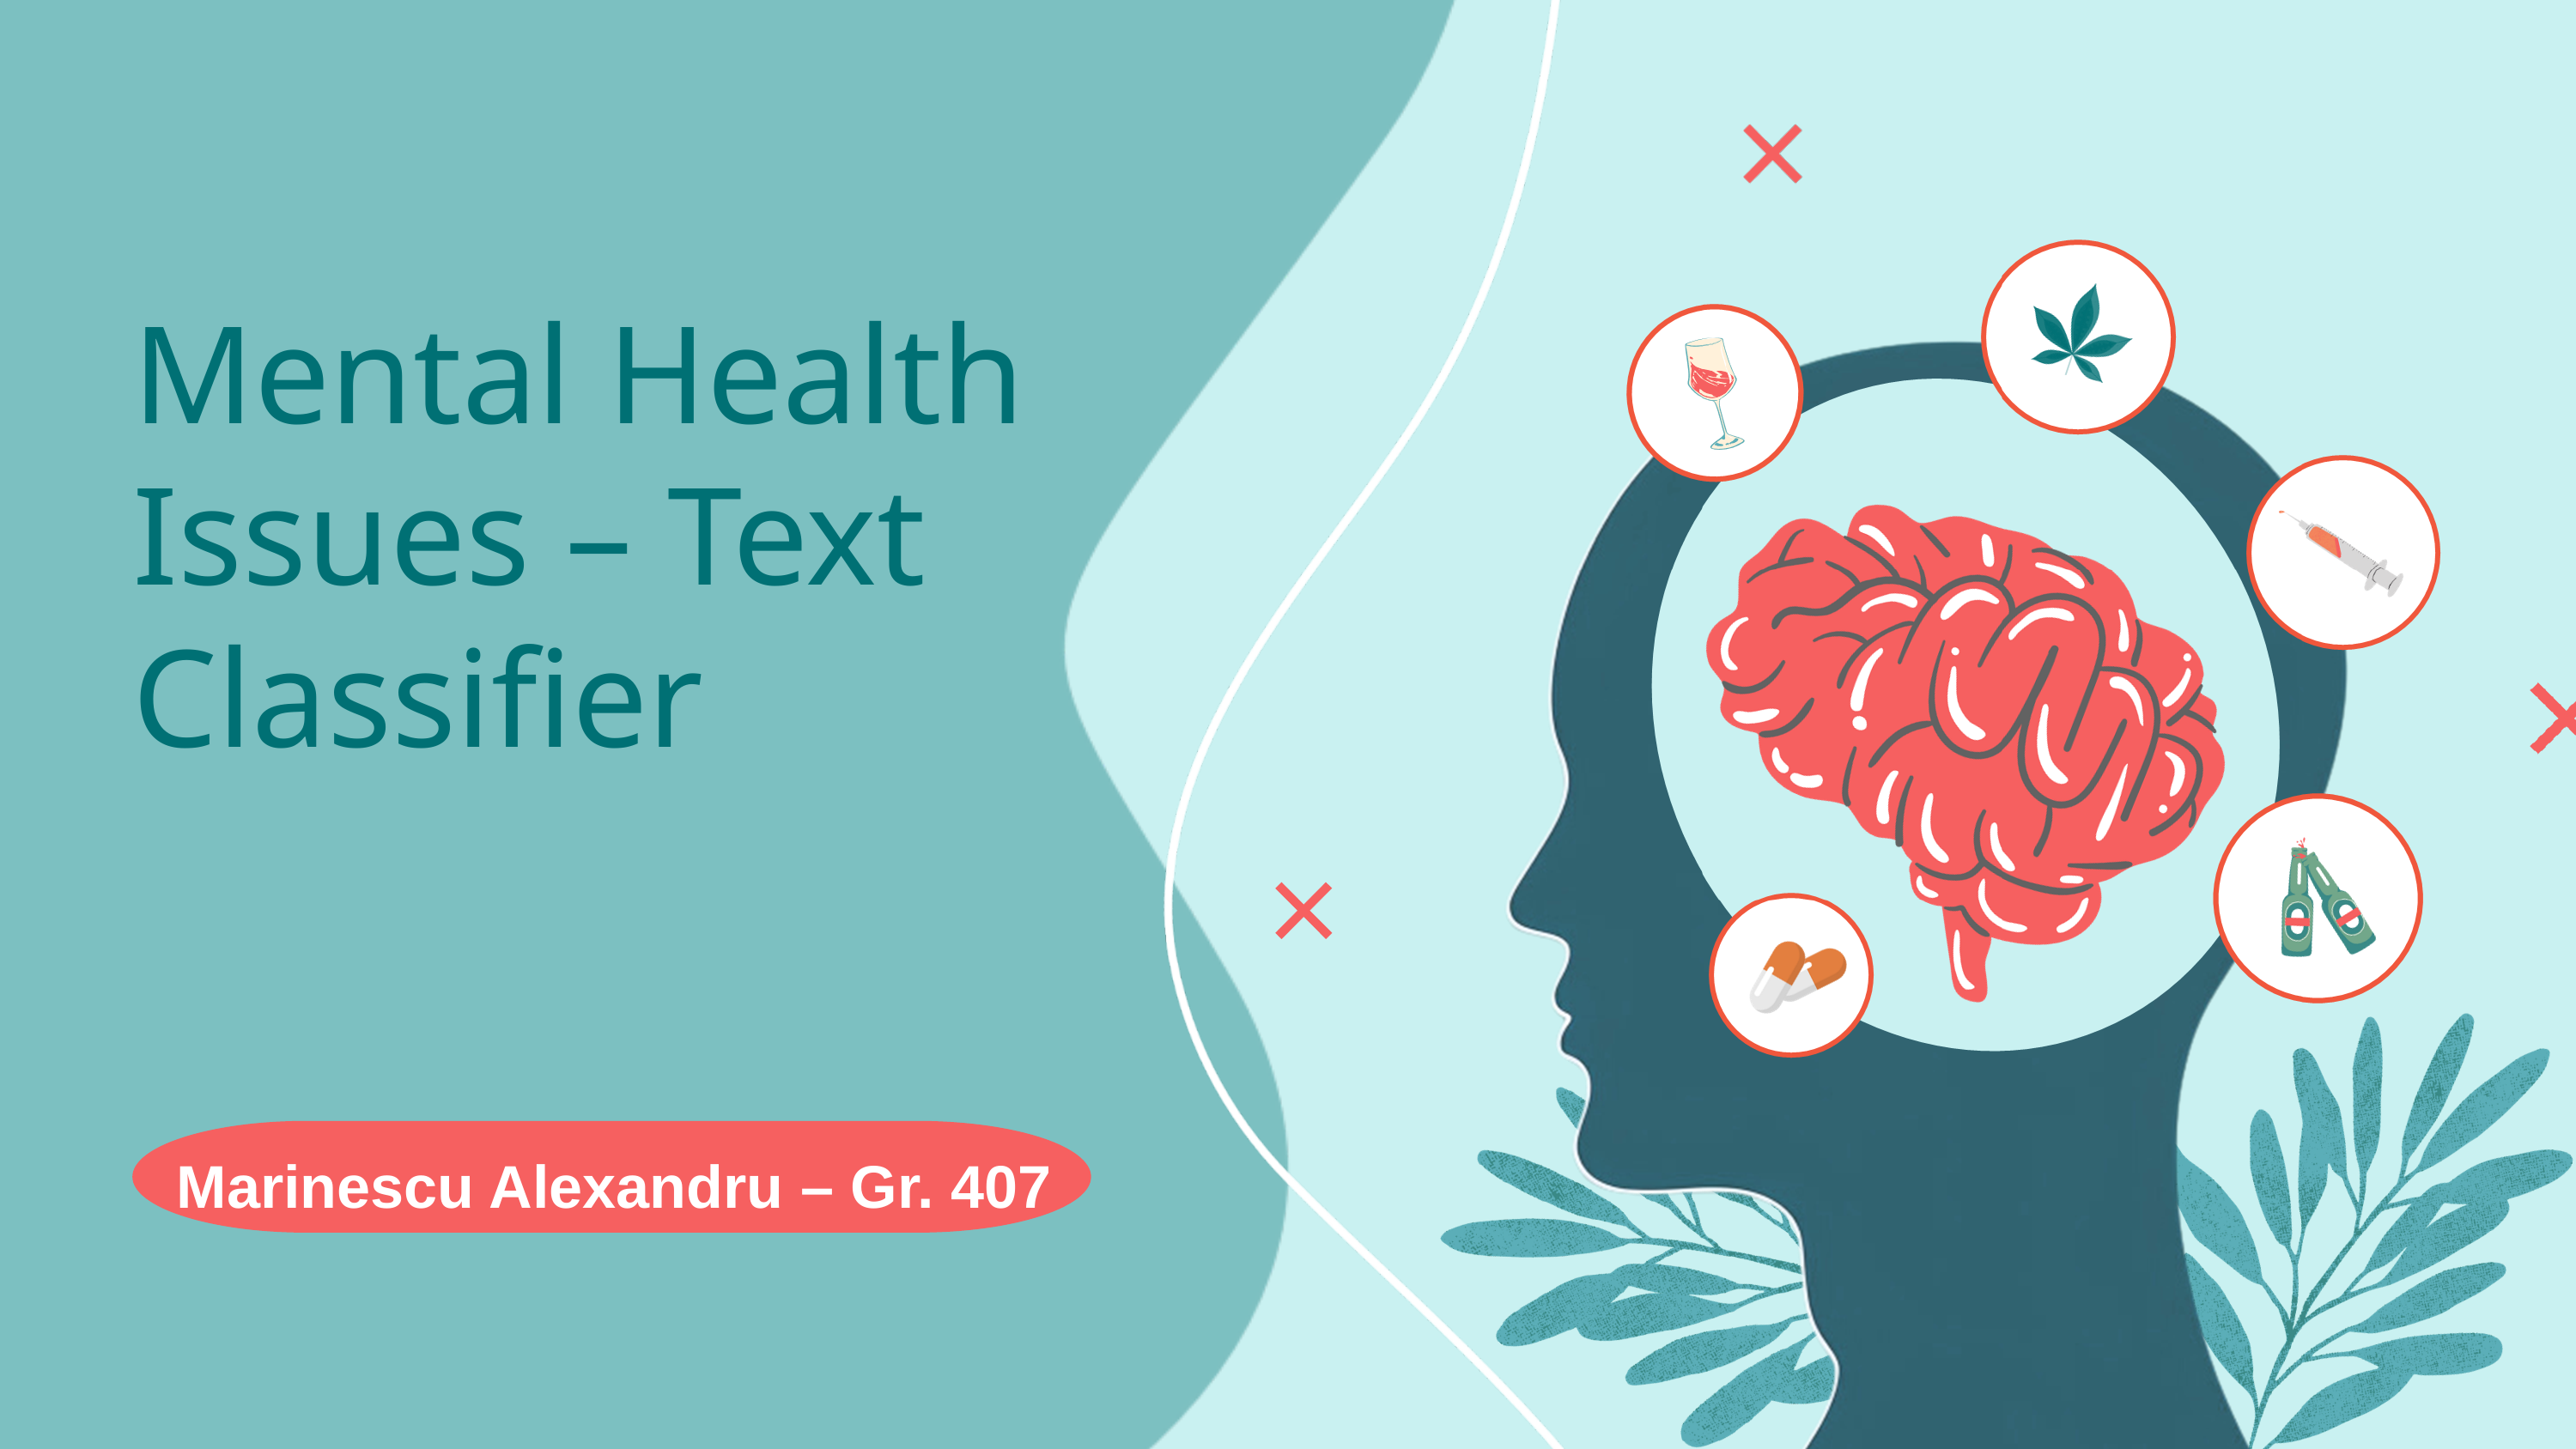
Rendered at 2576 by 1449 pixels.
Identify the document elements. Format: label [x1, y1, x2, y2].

picture [0, 0, 2576, 1449]
text_box [131, 1108, 1091, 1234]
